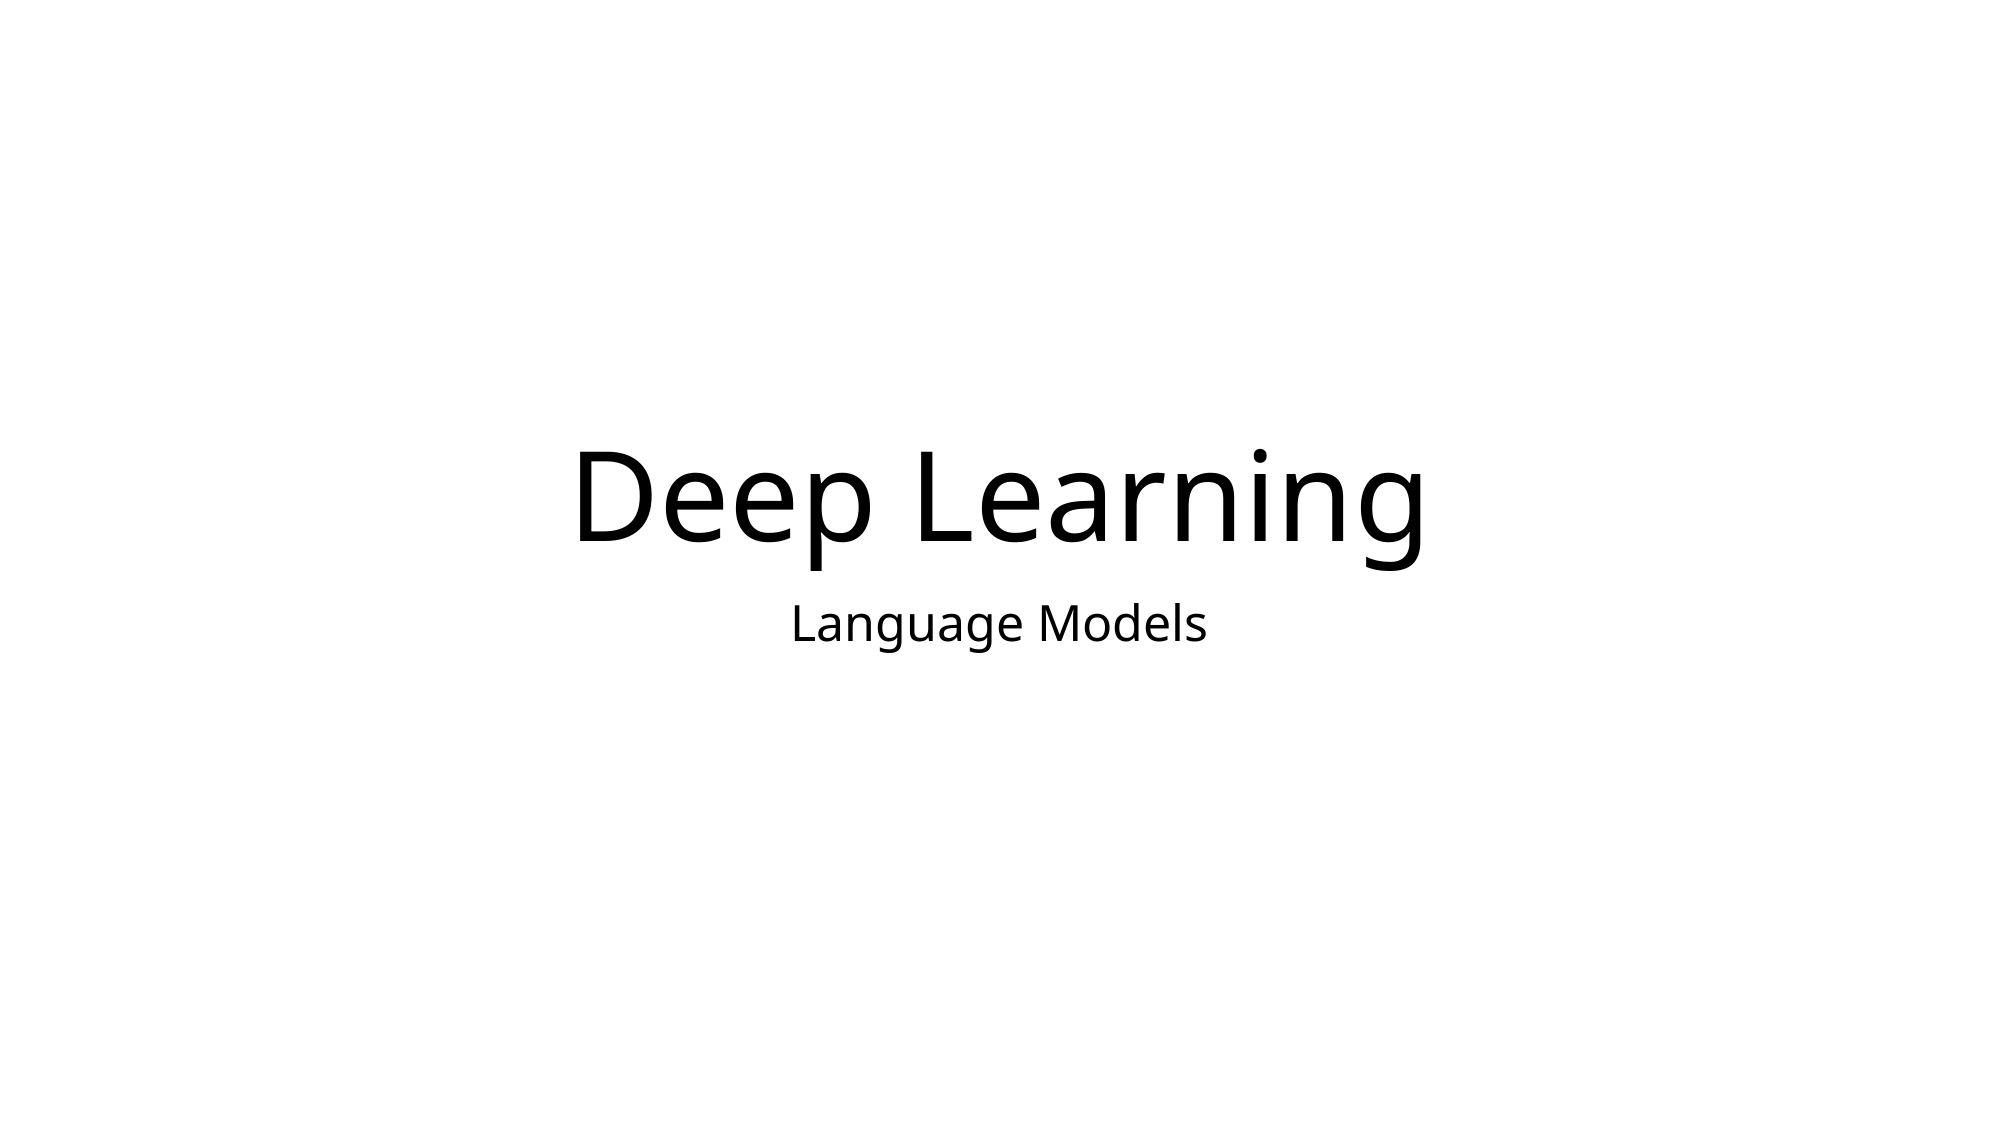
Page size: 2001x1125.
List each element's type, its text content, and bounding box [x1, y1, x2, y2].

subtitle Language Models [249, 590, 1750, 863]
title Deep Learning [249, 184, 1750, 576]
